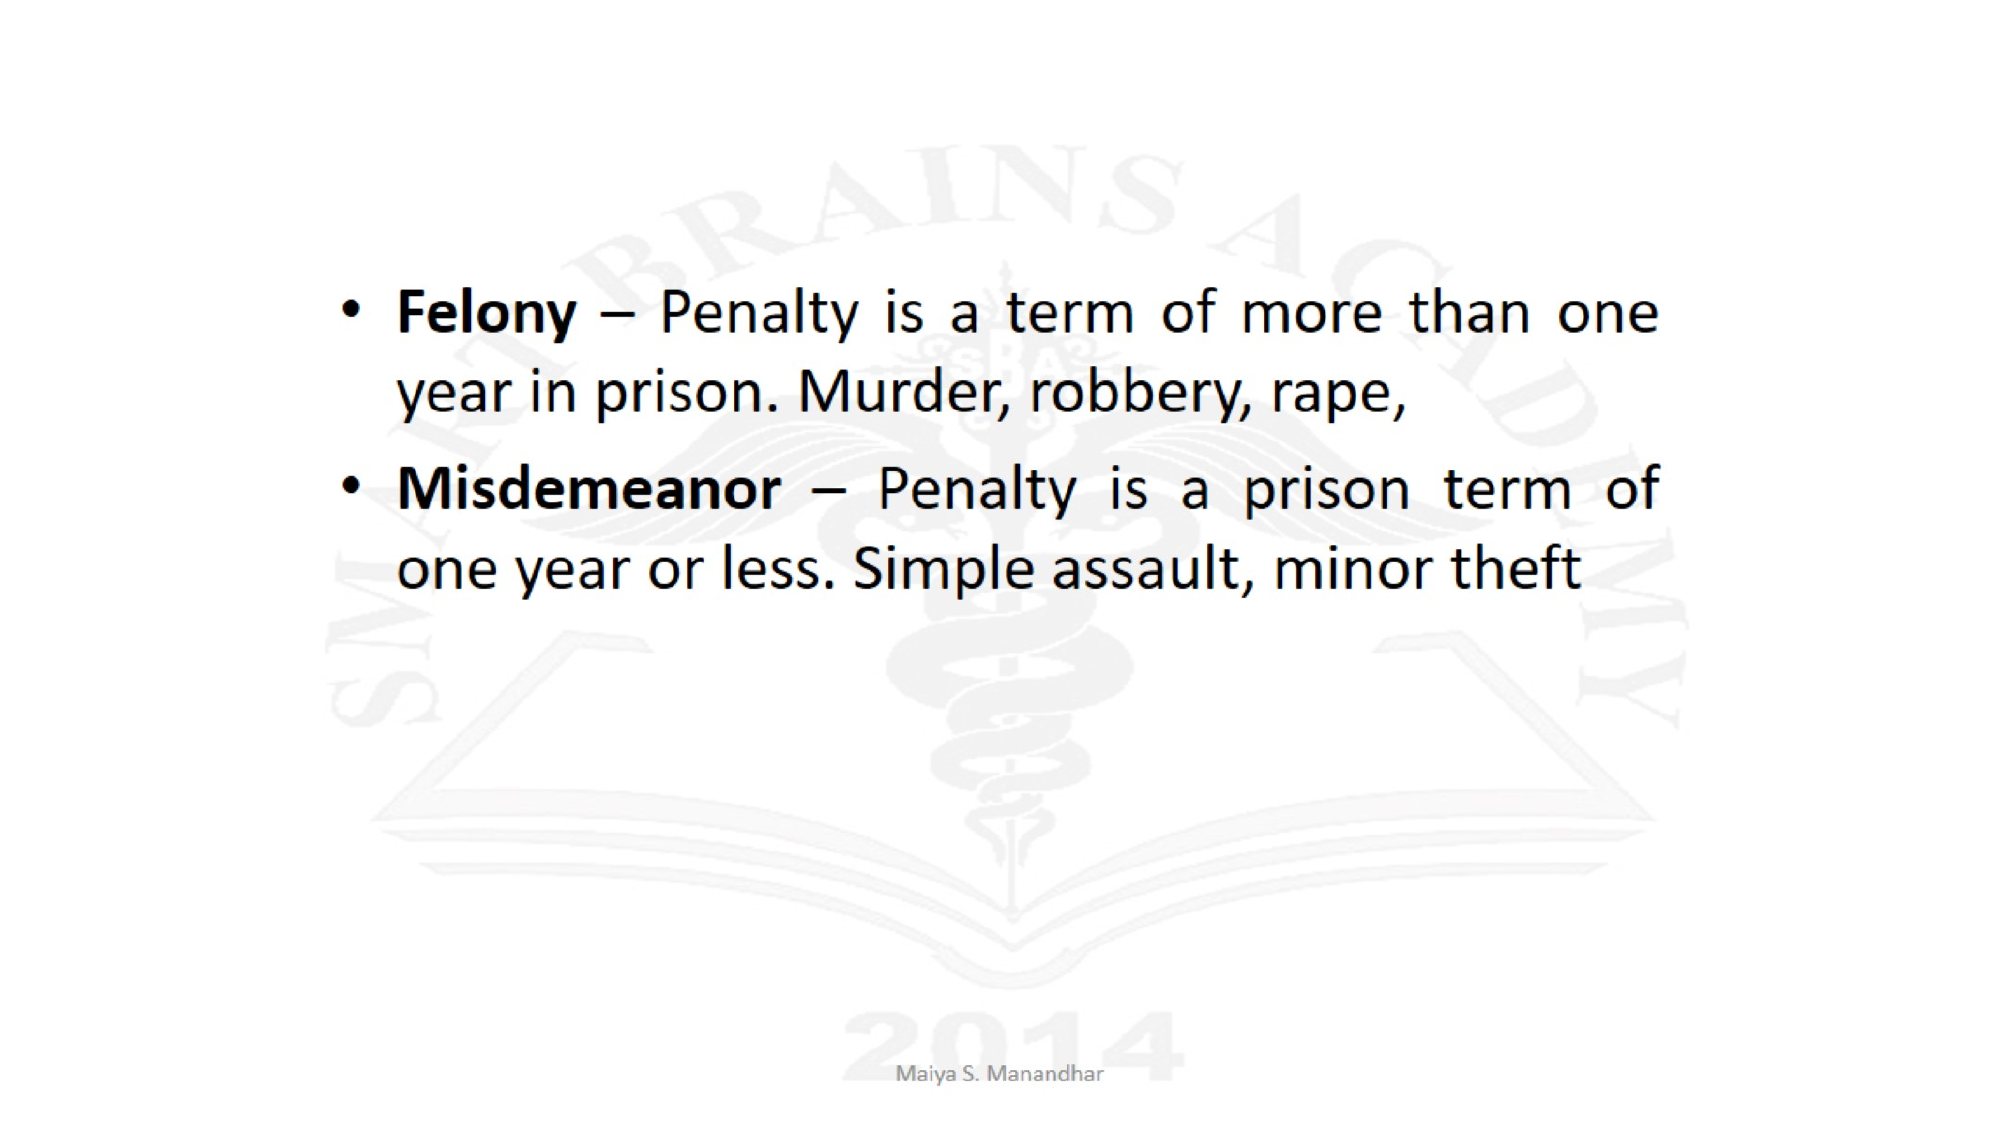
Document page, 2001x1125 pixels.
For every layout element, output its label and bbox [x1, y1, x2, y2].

picture [249, 0, 1750, 1125]
